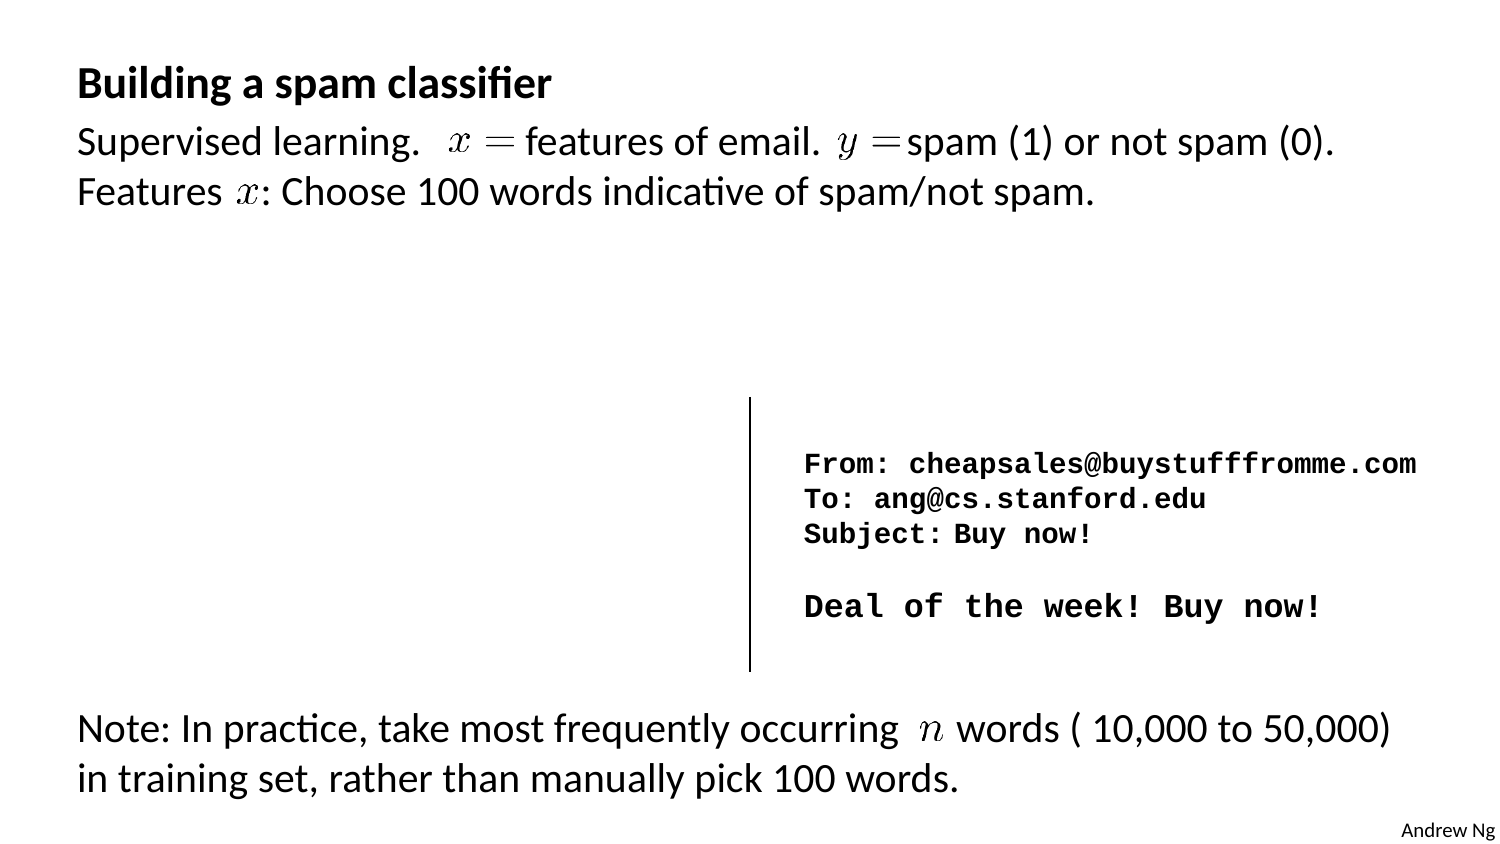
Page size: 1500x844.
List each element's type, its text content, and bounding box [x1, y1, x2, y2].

text_box Note: In practice, take most frequently occurring words ( 10,000 to 50,000) in training set, rather than manually pick 100 words. [62, 693, 1425, 808]
text_box Supervised learning. features of email. spam (1) or not spam (0). Features : Choose 100 words indicative of spam/not spam. [62, 106, 1425, 272]
picture [448, 132, 514, 153]
text_box From: cheapsales@buystufffromme.com To: ang@cs.stanford.edu Subject: Buy now! Deal of the week! Buy now! [789, 437, 1475, 632]
picture [919, 721, 943, 741]
picture [837, 132, 901, 161]
text_box Building a spam classifier [62, 45, 1425, 106]
picture [236, 184, 258, 204]
